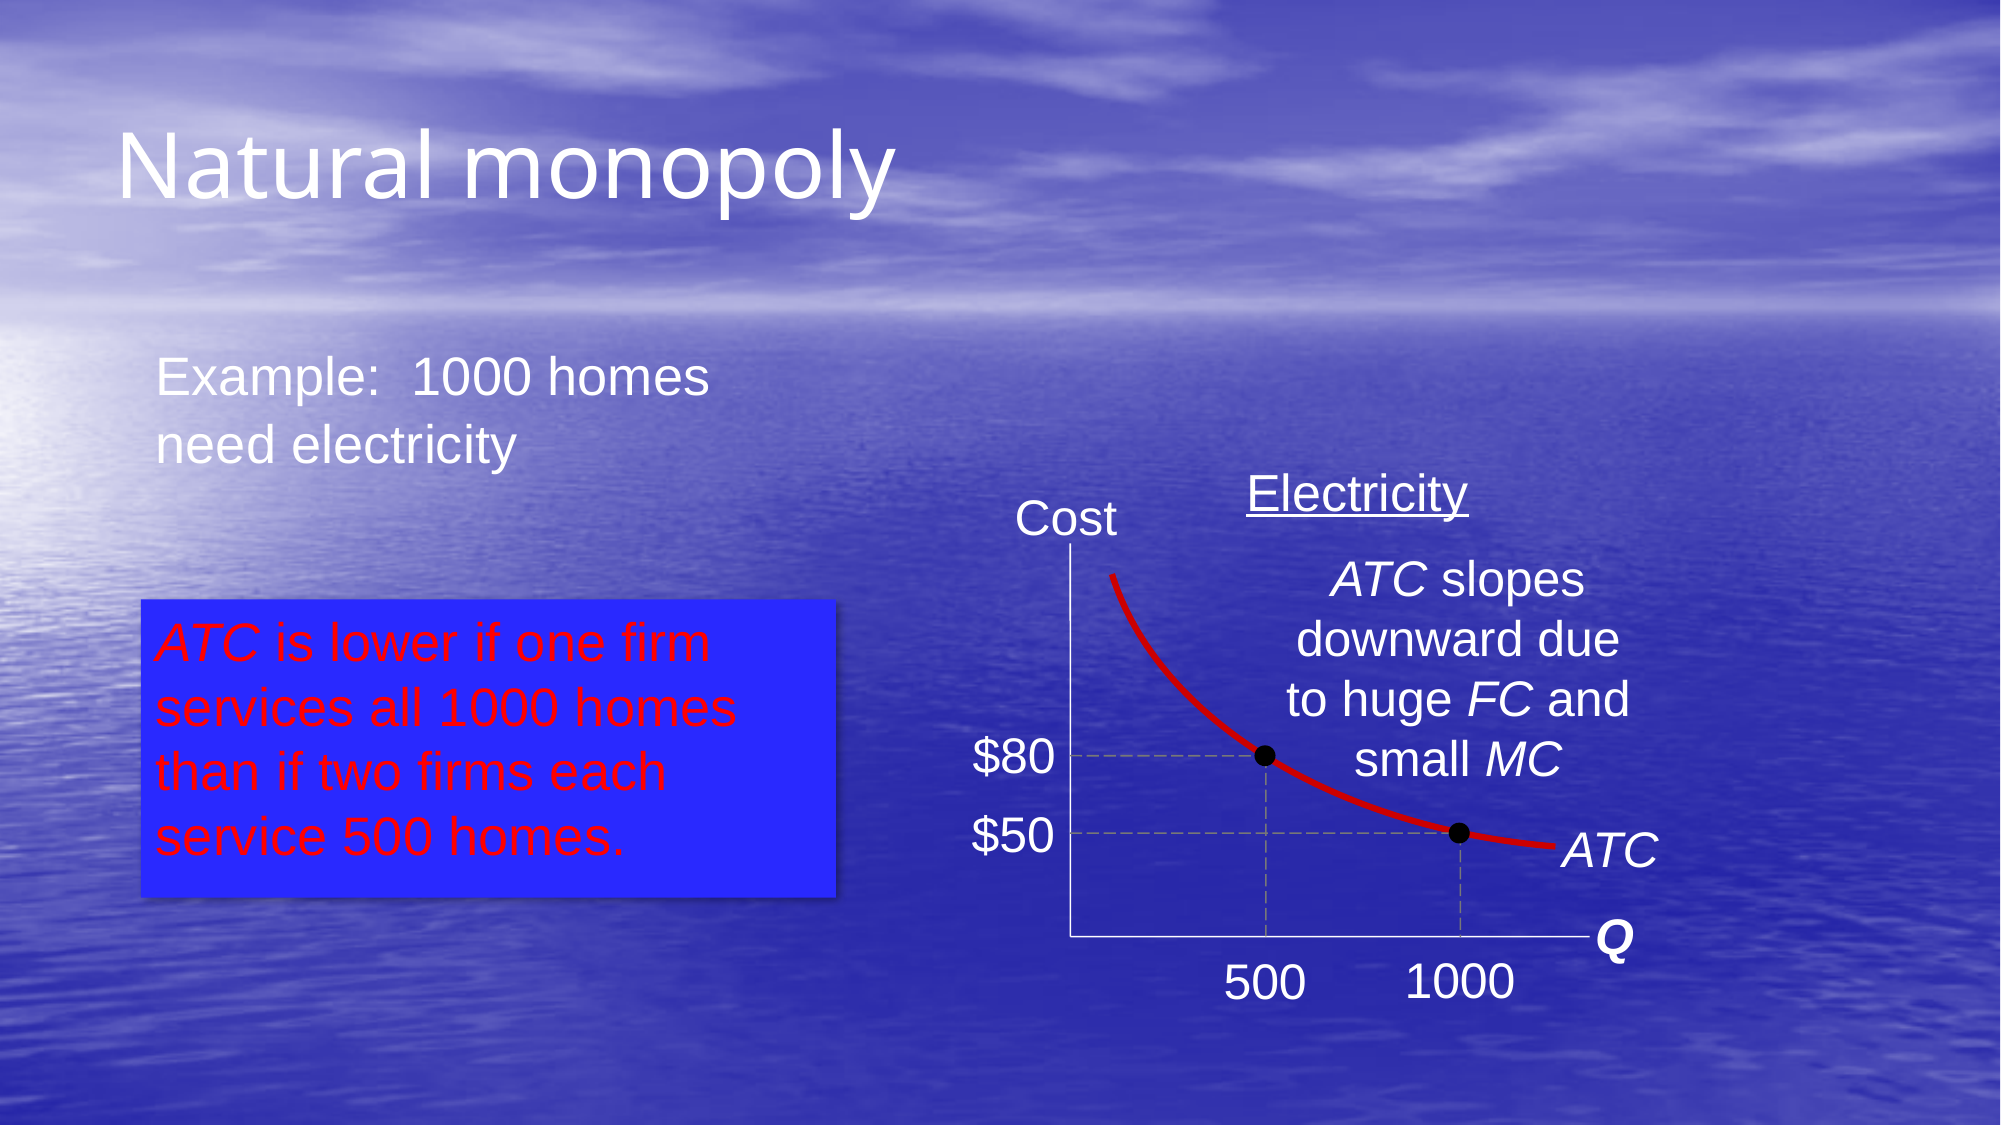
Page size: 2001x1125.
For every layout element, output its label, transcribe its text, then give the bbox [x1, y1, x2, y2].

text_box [945, 723, 1328, 1017]
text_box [1532, 886, 1655, 973]
text_box Electricity [1170, 451, 1544, 478]
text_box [994, 478, 1655, 723]
text_box Example: 1000 homes need electricity [140, 330, 771, 491]
title Natural monopoly [99, 47, 1900, 275]
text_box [1328, 802, 1532, 1017]
text_box ATC is lower if one firm services all 1000 homes than if two firms each service 500 homes. [140, 599, 836, 898]
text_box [1111, 503, 1686, 886]
